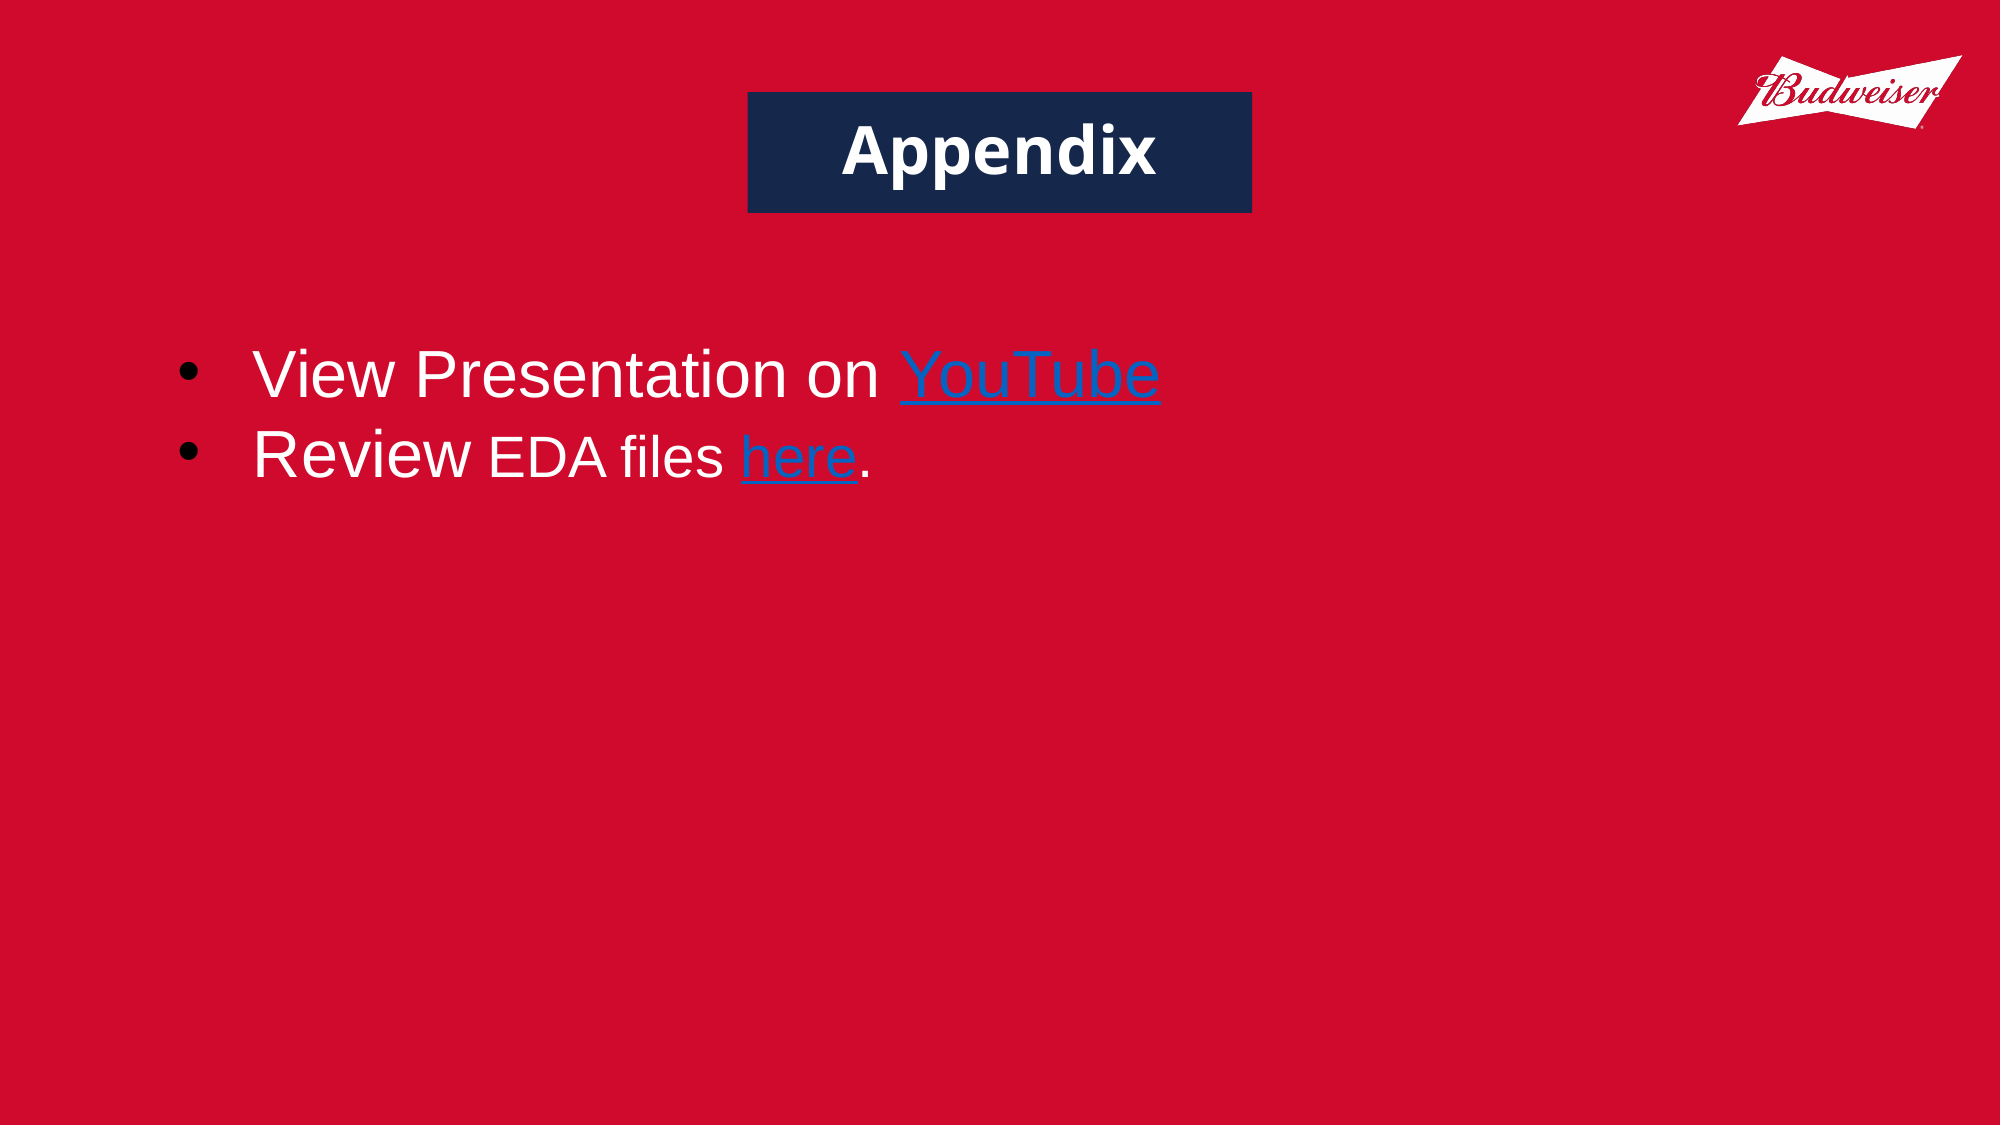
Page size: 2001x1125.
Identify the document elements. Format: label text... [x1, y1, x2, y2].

text_box View Presentation on YouTube Review EDA files here. [163, 323, 1837, 533]
picture [1737, 55, 1963, 129]
title Appendix [747, 92, 1253, 215]
